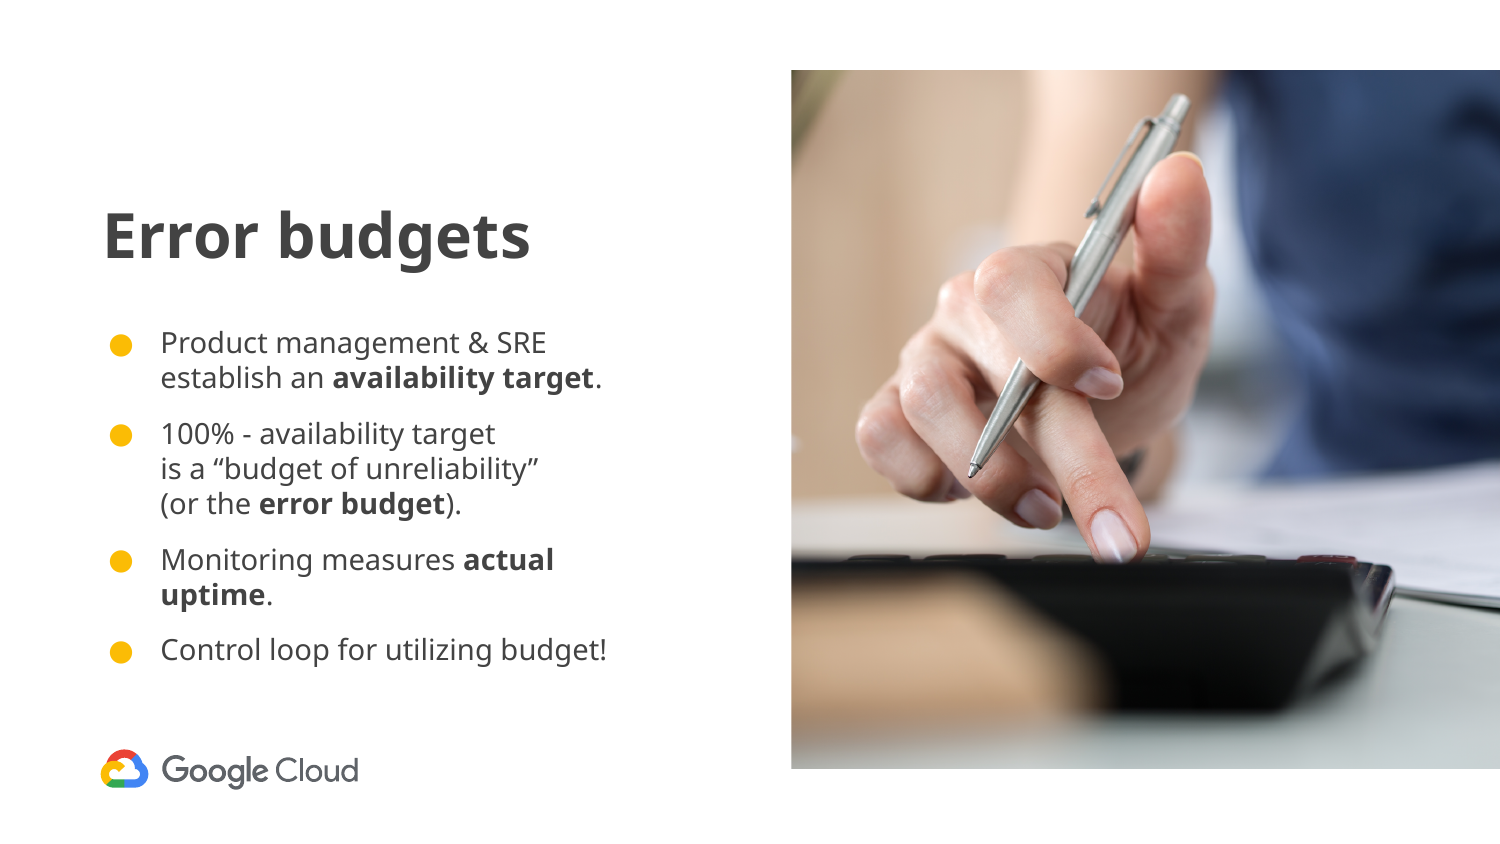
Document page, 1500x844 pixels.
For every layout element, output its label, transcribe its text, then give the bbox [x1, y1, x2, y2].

text_box Product management & SRE establish an availability target. 100% - availability target is a “budget of unreliability” (or the error budget). Monitoring measures actual uptime. Control loop for utilizing budget! [70, 309, 666, 533]
text_box Error budgets [87, 70, 743, 286]
picture [791, 70, 1500, 769]
